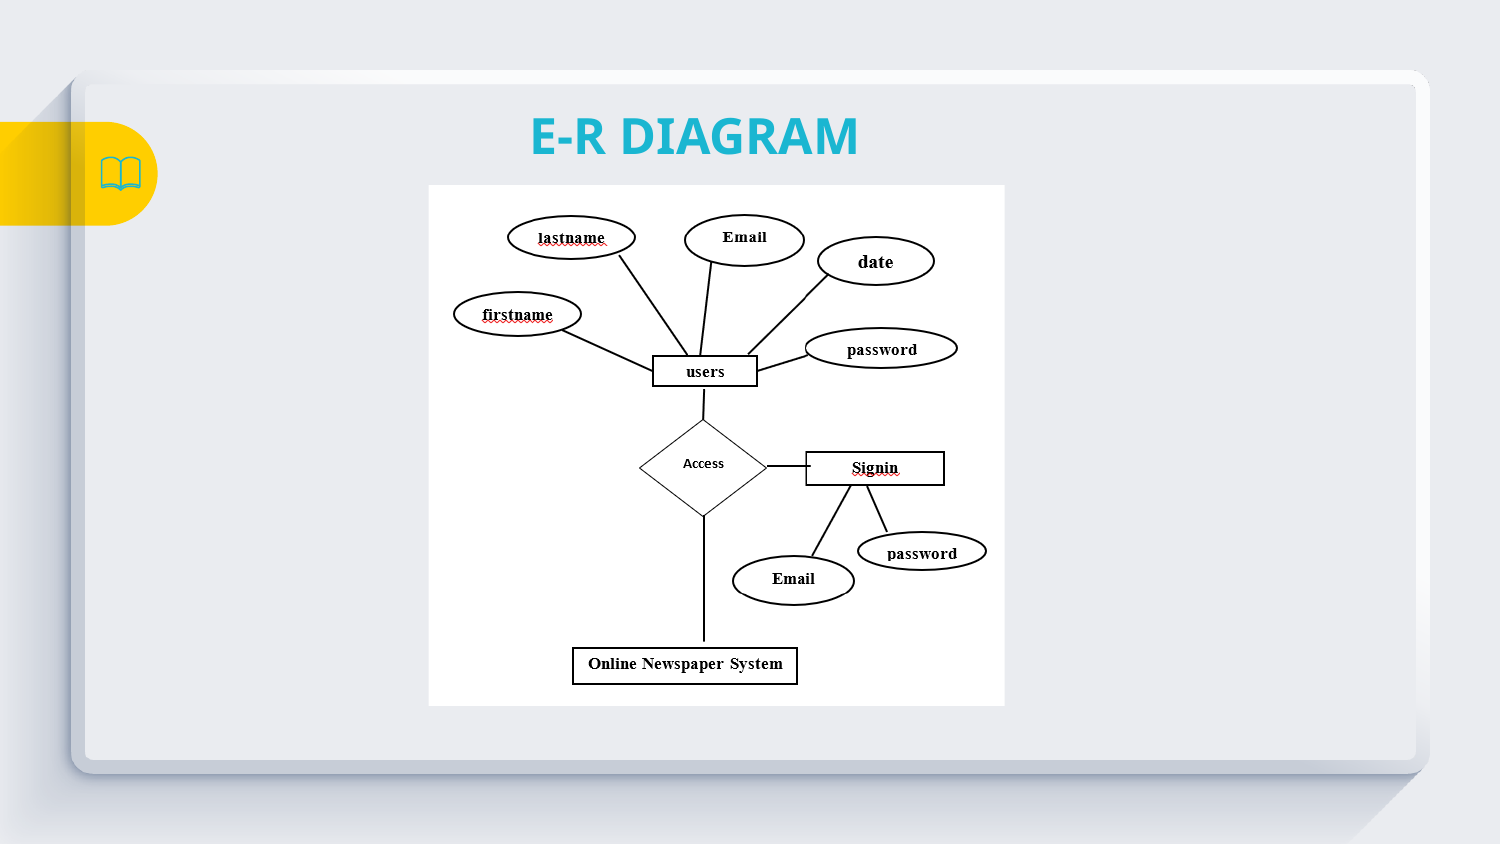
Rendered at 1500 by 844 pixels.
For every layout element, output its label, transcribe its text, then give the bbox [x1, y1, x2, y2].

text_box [101, 157, 141, 191]
picture [0, 0, 1500, 844]
text_box E-R DIAGRAM [514, 96, 902, 172]
